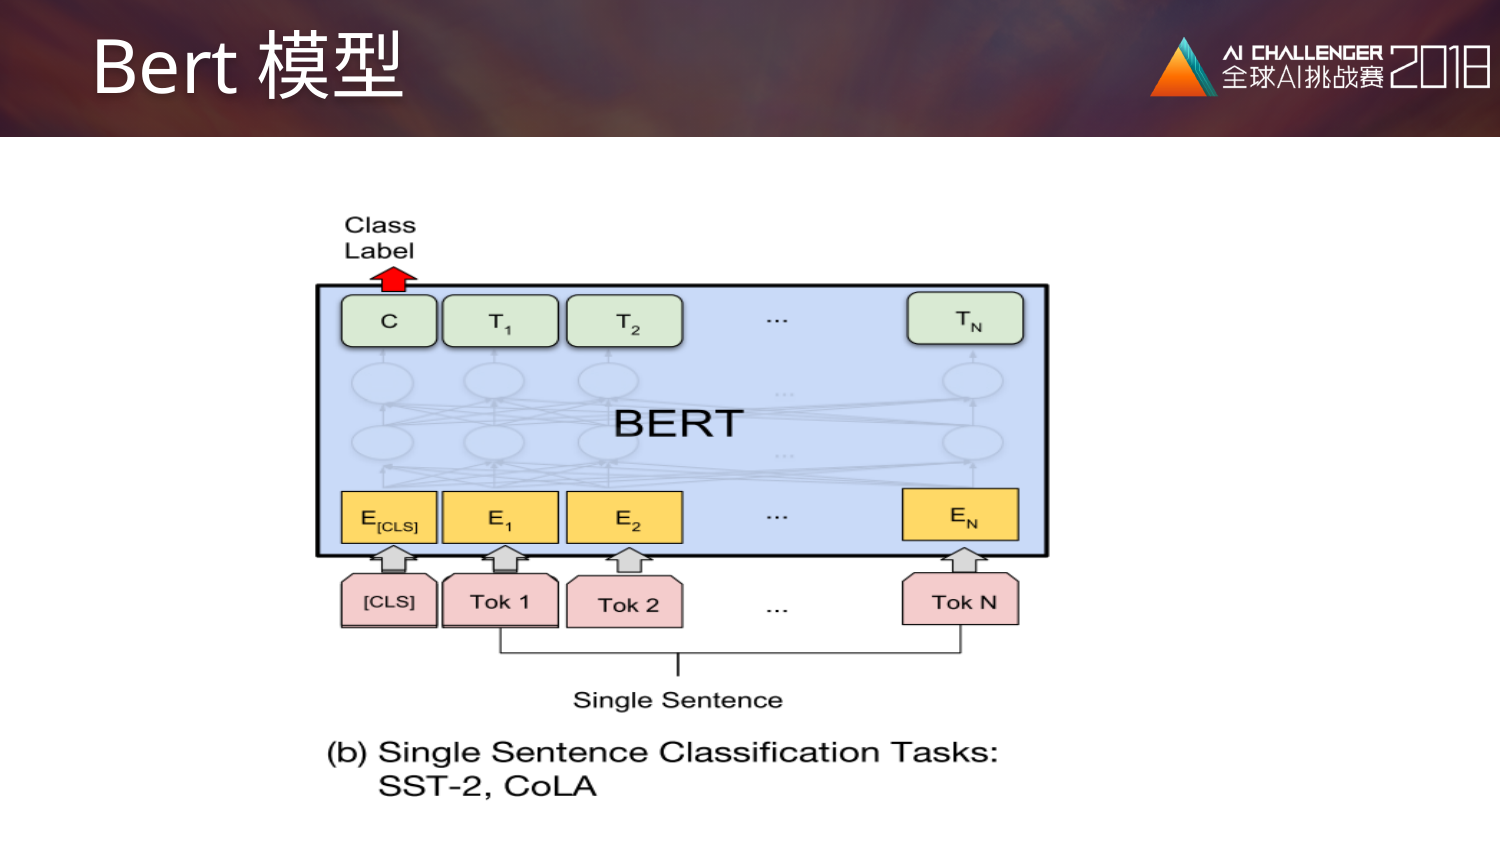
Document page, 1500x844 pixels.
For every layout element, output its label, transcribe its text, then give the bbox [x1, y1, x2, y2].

picture [0, 0, 1500, 137]
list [218, 144, 1253, 824]
title Bert模型 [75, 0, 1425, 119]
